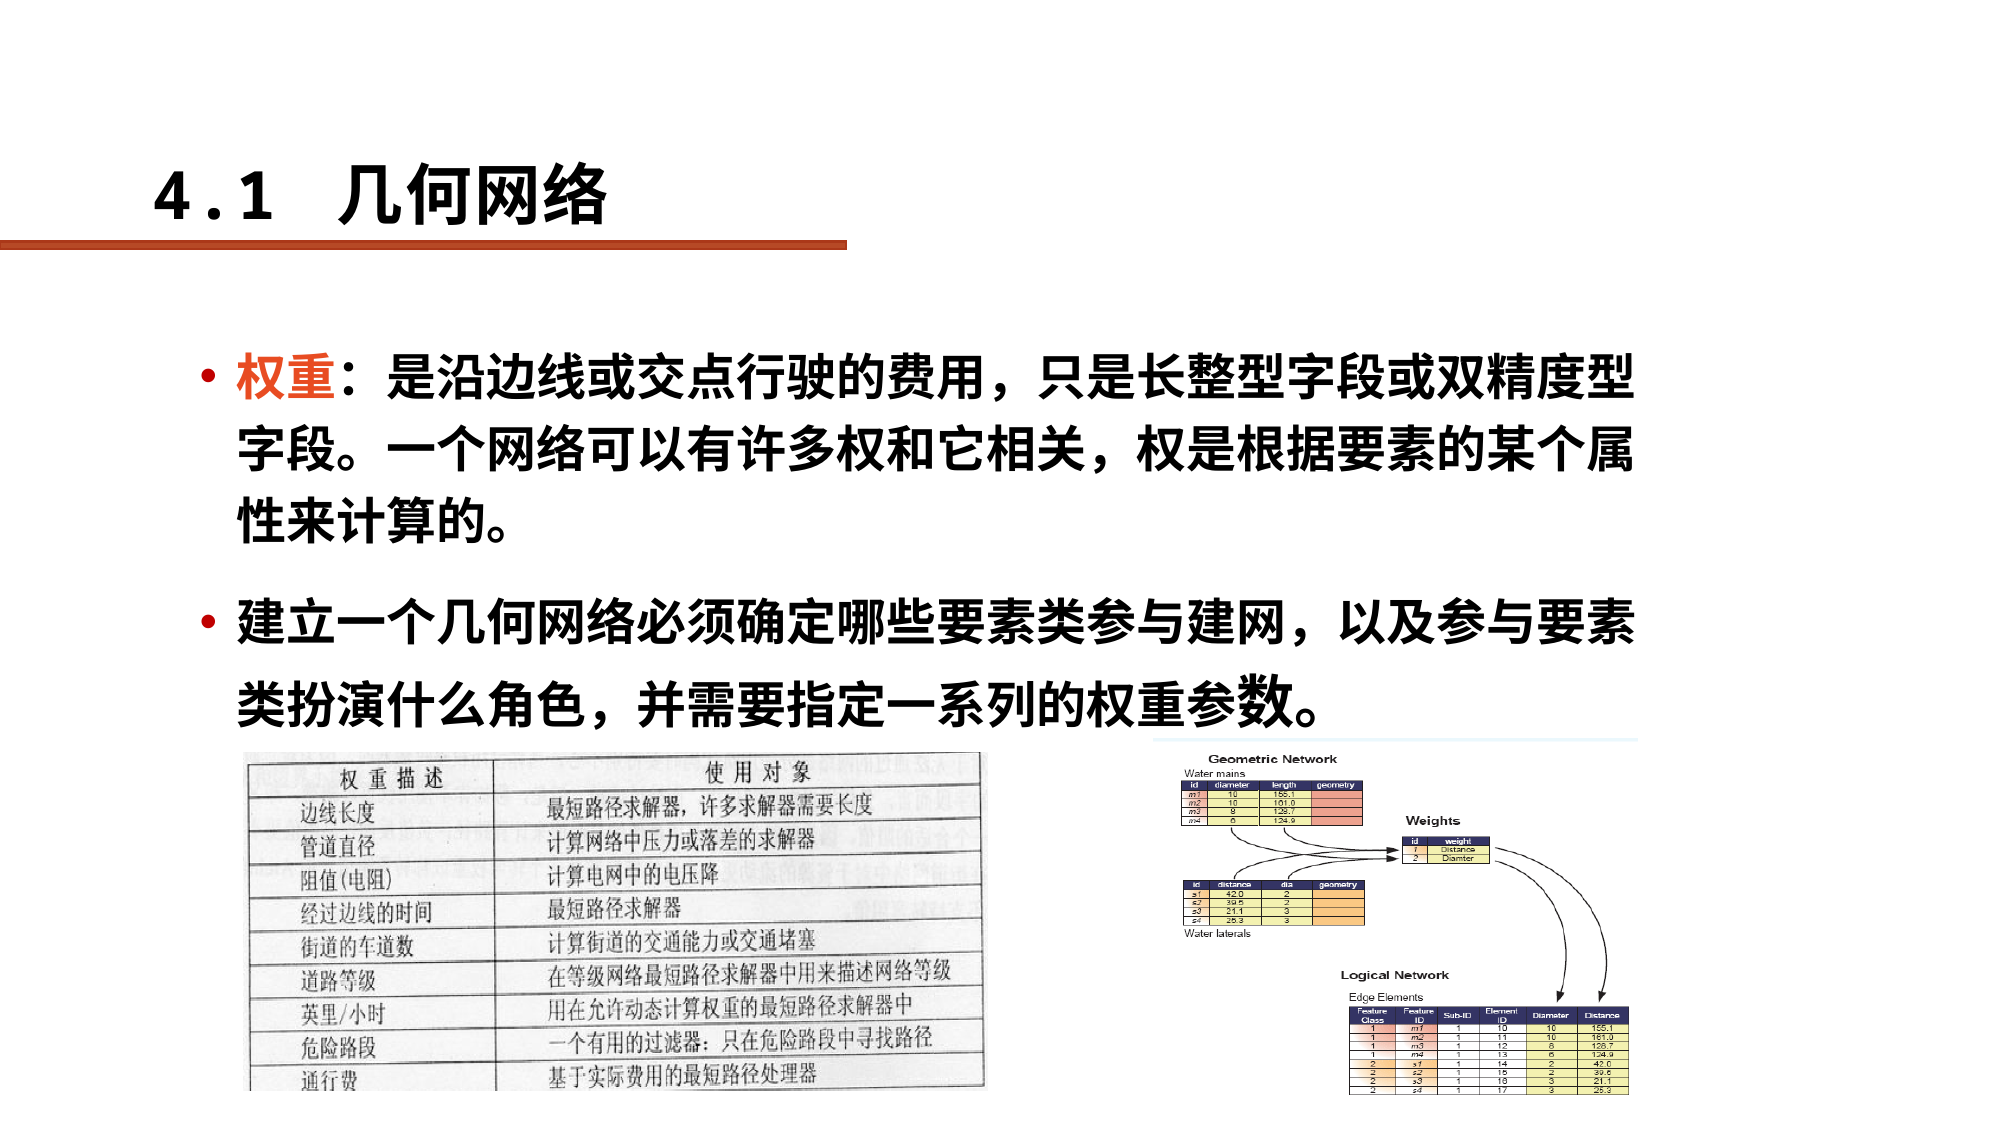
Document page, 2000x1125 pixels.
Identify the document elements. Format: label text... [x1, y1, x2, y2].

picture [1153, 738, 1638, 1102]
picture [243, 752, 988, 1092]
title 4.1 几何网络 [137, 16, 1638, 242]
list 权重：是沿边线或交点行驶的费用，只是长整型字段或双精度型字段。一个网络可以有许多权和它相关，权是根据要素的某个属性来计算的。 建立一个几何网络必须确定哪些要素类参与建网，以及参与要素类扮演什么角色，并需要指定一系列的权重参数。 [184, 326, 1684, 1002]
